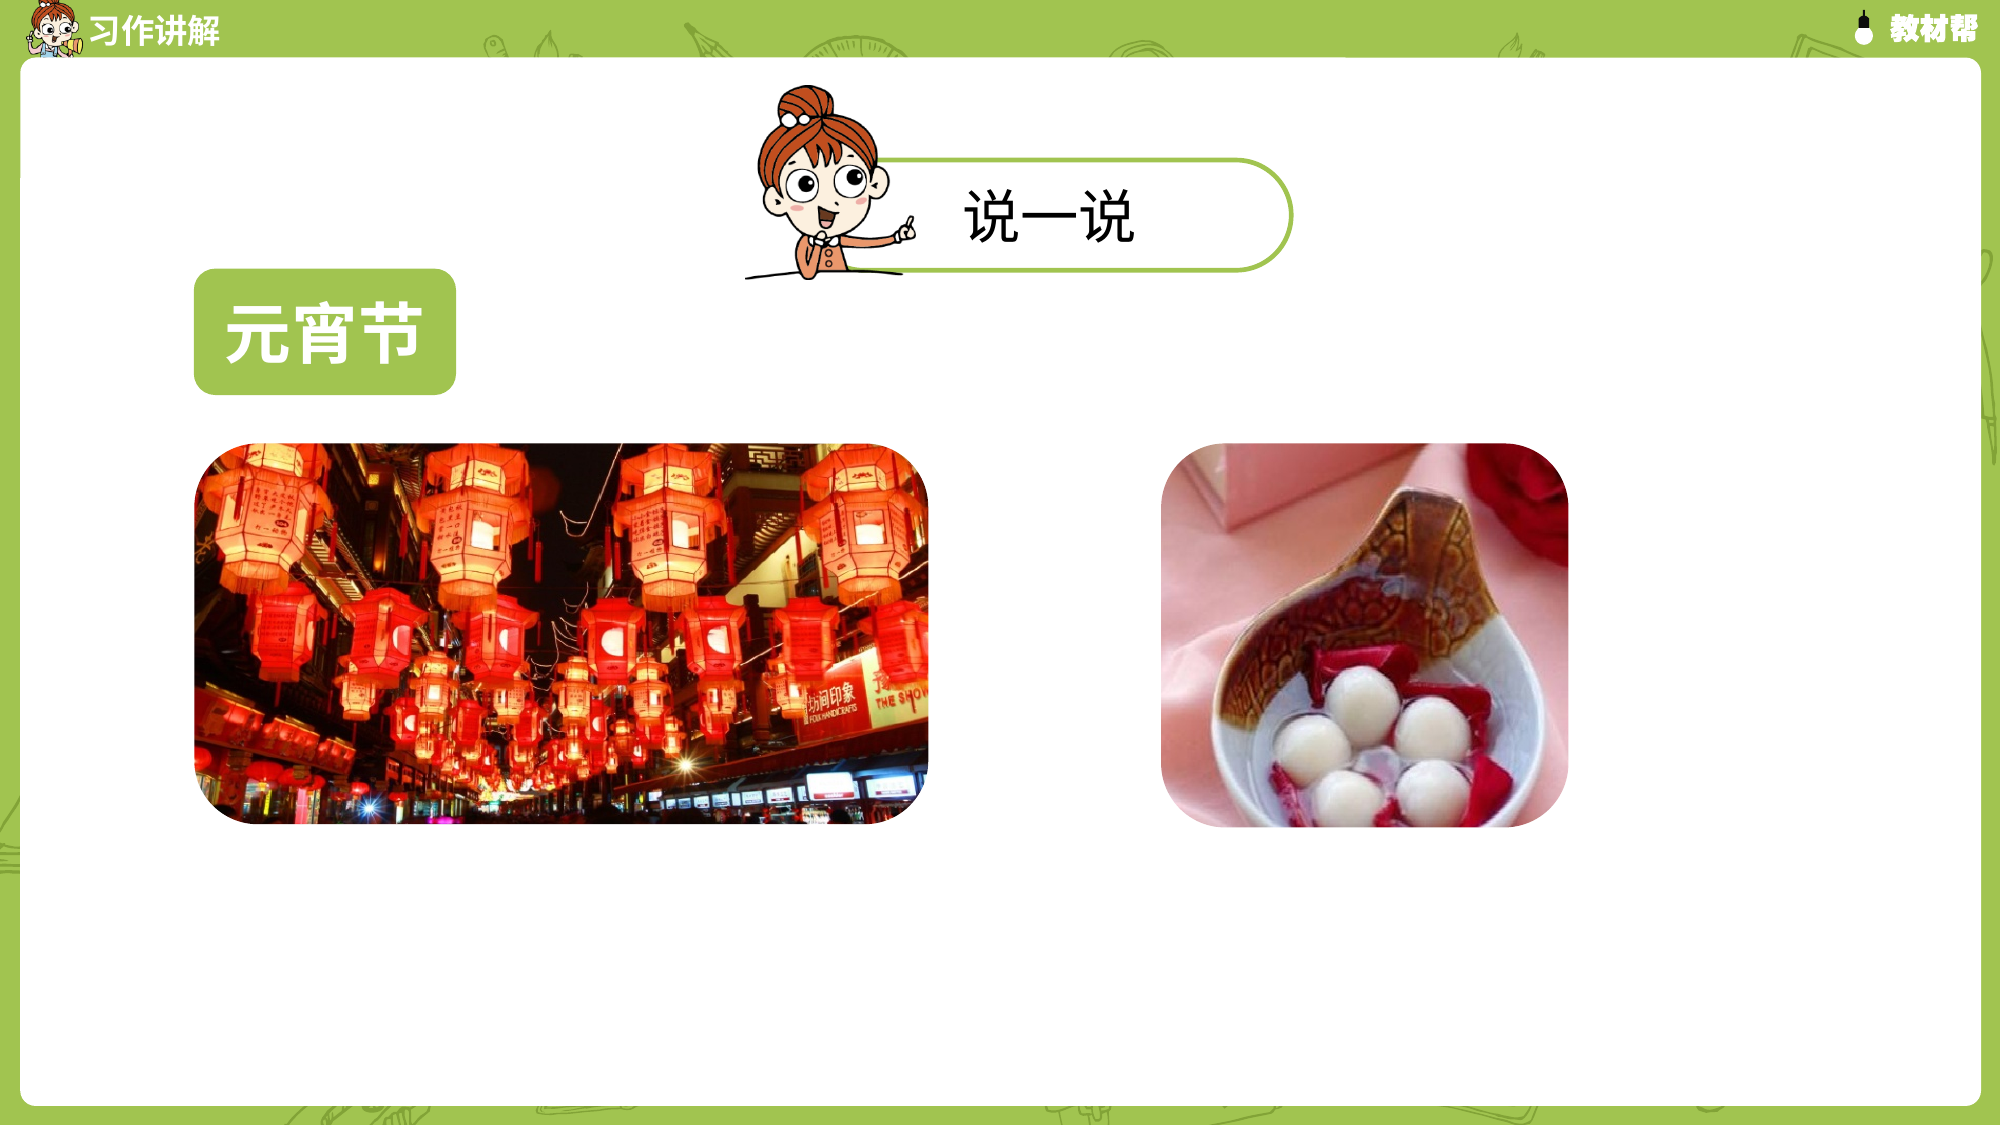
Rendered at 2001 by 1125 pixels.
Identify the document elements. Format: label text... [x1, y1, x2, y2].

picture [1161, 443, 1569, 828]
picture [194, 443, 929, 825]
text_box 元宵节 [193, 268, 457, 396]
text_box 说一说 [916, 159, 1293, 272]
picture [26, 0, 88, 60]
picture [745, 85, 916, 280]
